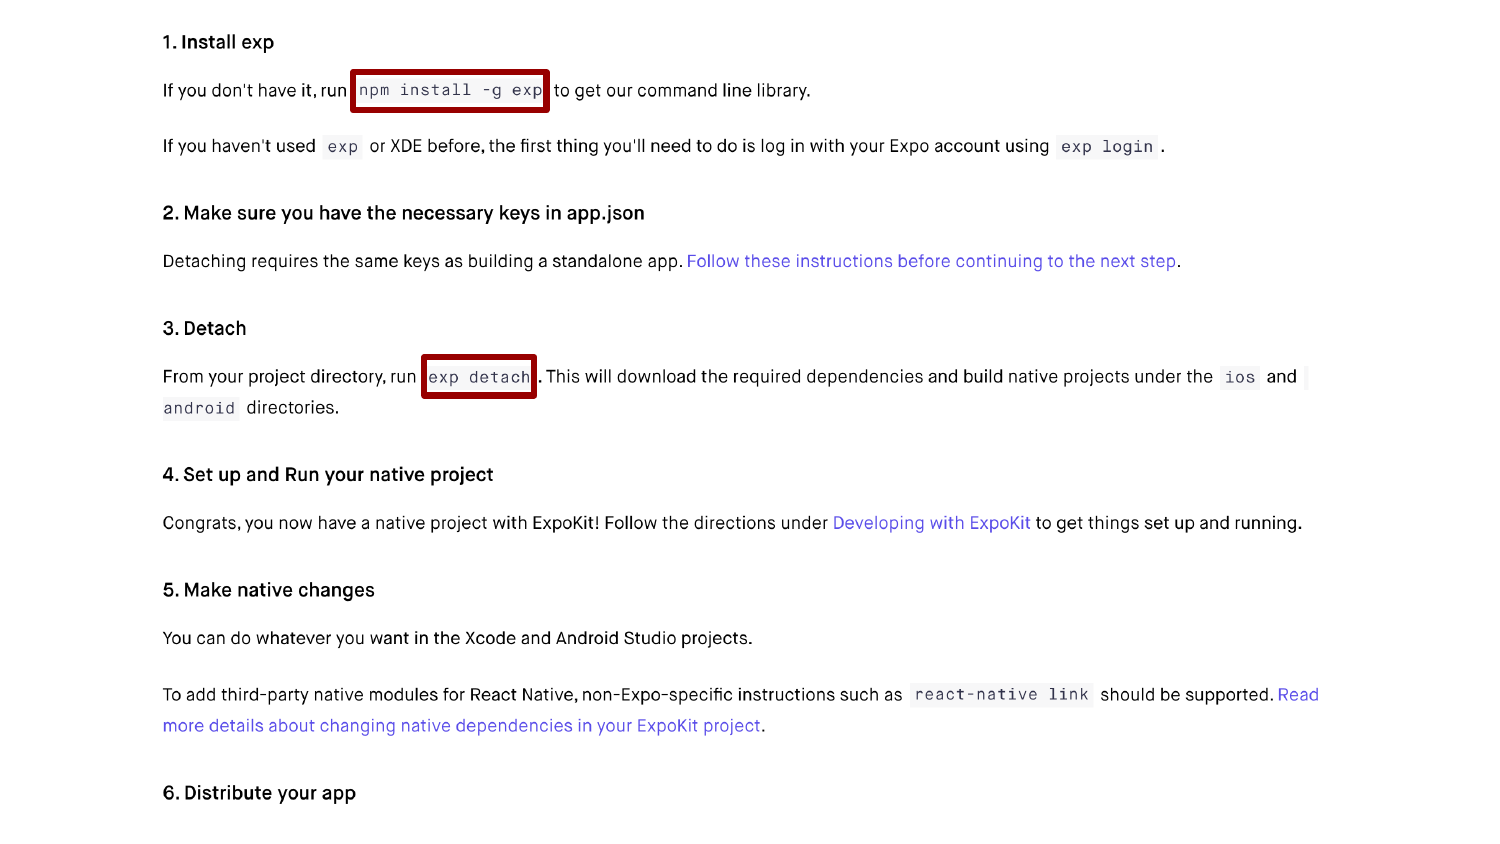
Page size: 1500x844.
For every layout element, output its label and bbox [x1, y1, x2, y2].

picture [154, 24, 1346, 819]
